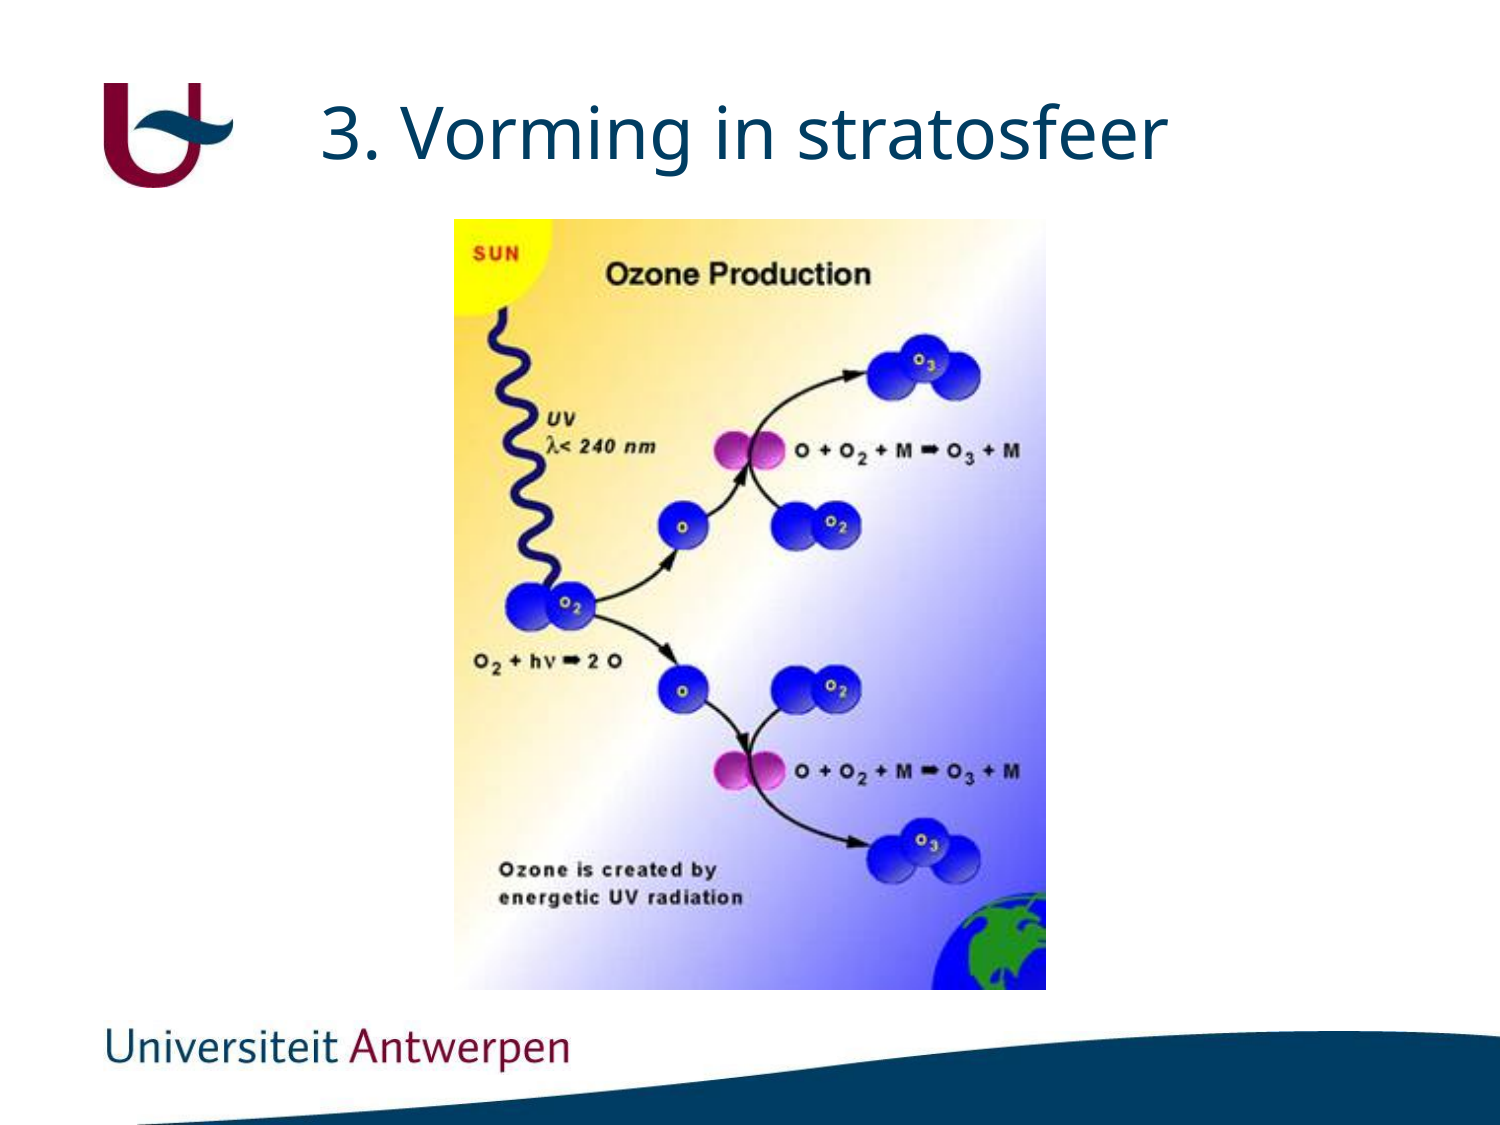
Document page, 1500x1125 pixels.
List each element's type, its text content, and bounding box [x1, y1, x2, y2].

picture [454, 219, 1046, 990]
picture [103, 1020, 1500, 1125]
title 3. Vorming in stratosfeer [100, 78, 1392, 183]
picture [103, 183, 234, 188]
